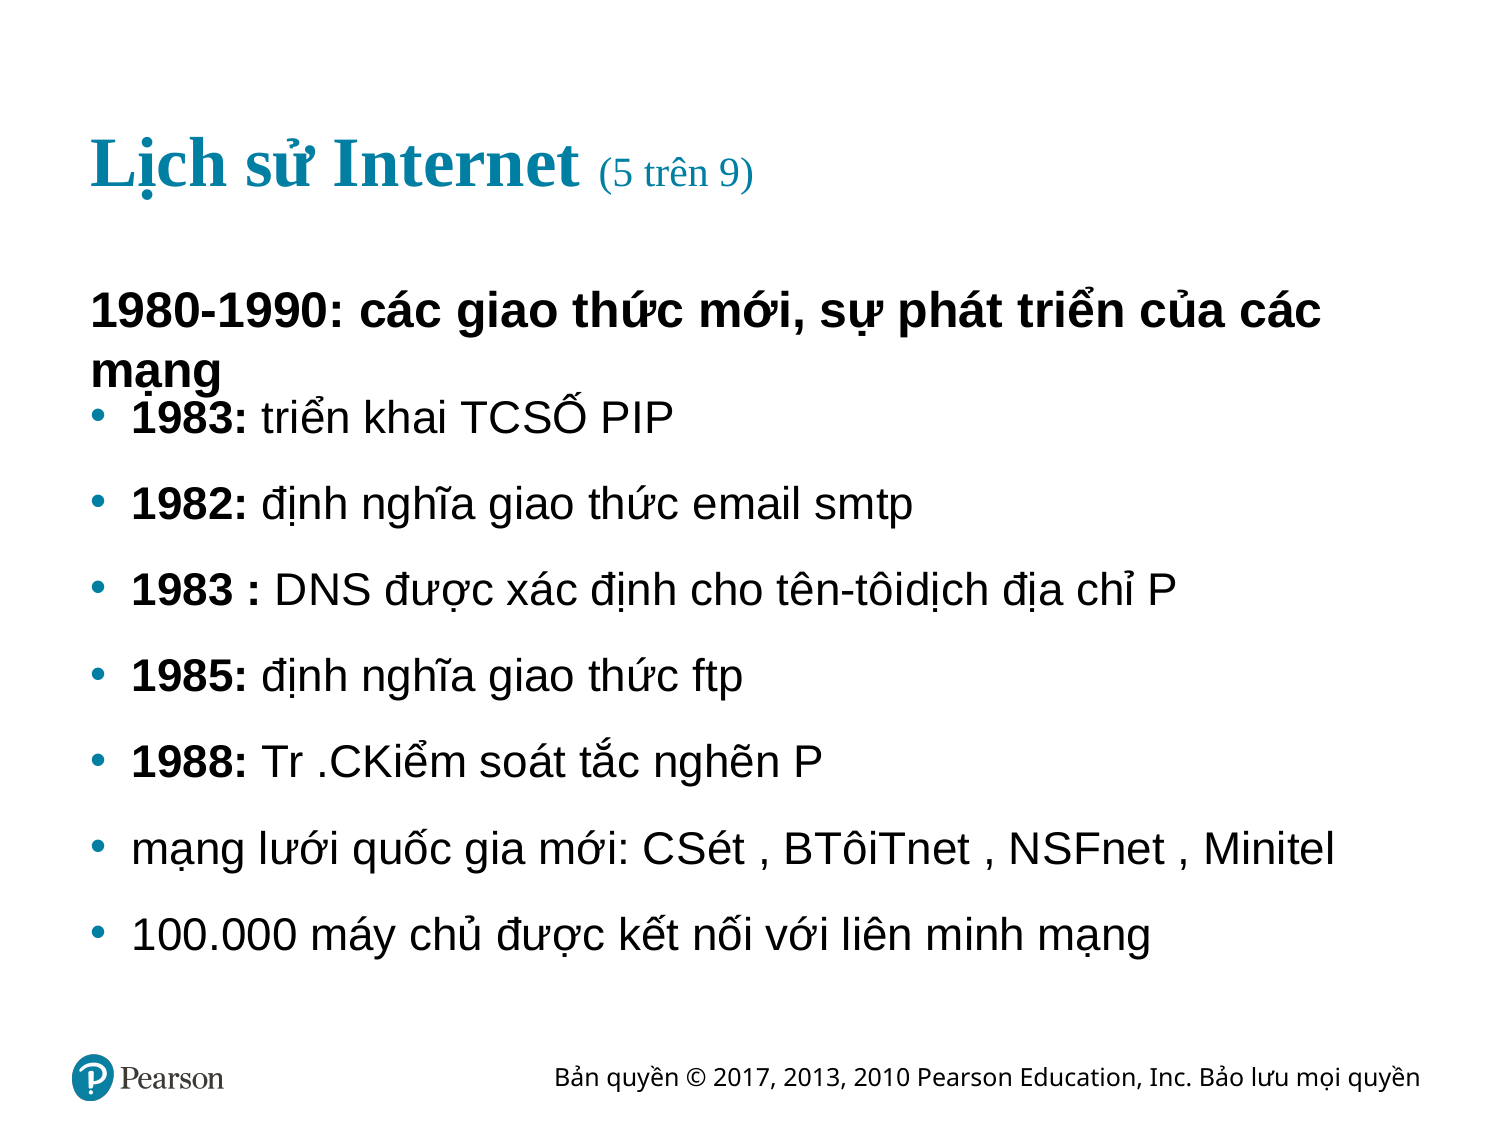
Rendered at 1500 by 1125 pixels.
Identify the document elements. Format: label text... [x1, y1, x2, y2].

picture [72, 1054, 88, 1070]
list 1980-1990: các giao thức mới, sự phát triển của các mạng [75, 262, 1425, 370]
list 1983: triển khai T C SỐ PI P 1982: định nghĩa giao thức email smtp 1983 : D N S được xác định cho tên-tôi dịch địa chỉ P 1985: định nghĩa giao thức ftp 1988: Tr . C Kiểm soát tắc nghẽn P mạng lưới quốc gia mới: C Sét , B Tôi Tnet , N S Fnet , Minitel 100.000 máy chủ được kết nối với liên minh mạng [75, 372, 1425, 999]
picture [98, 1054, 224, 1101]
title Lịch sử Internet (5 trên 9) [75, 35, 1425, 216]
picture [80, 1063, 106, 1088]
picture [72, 1087, 83, 1101]
